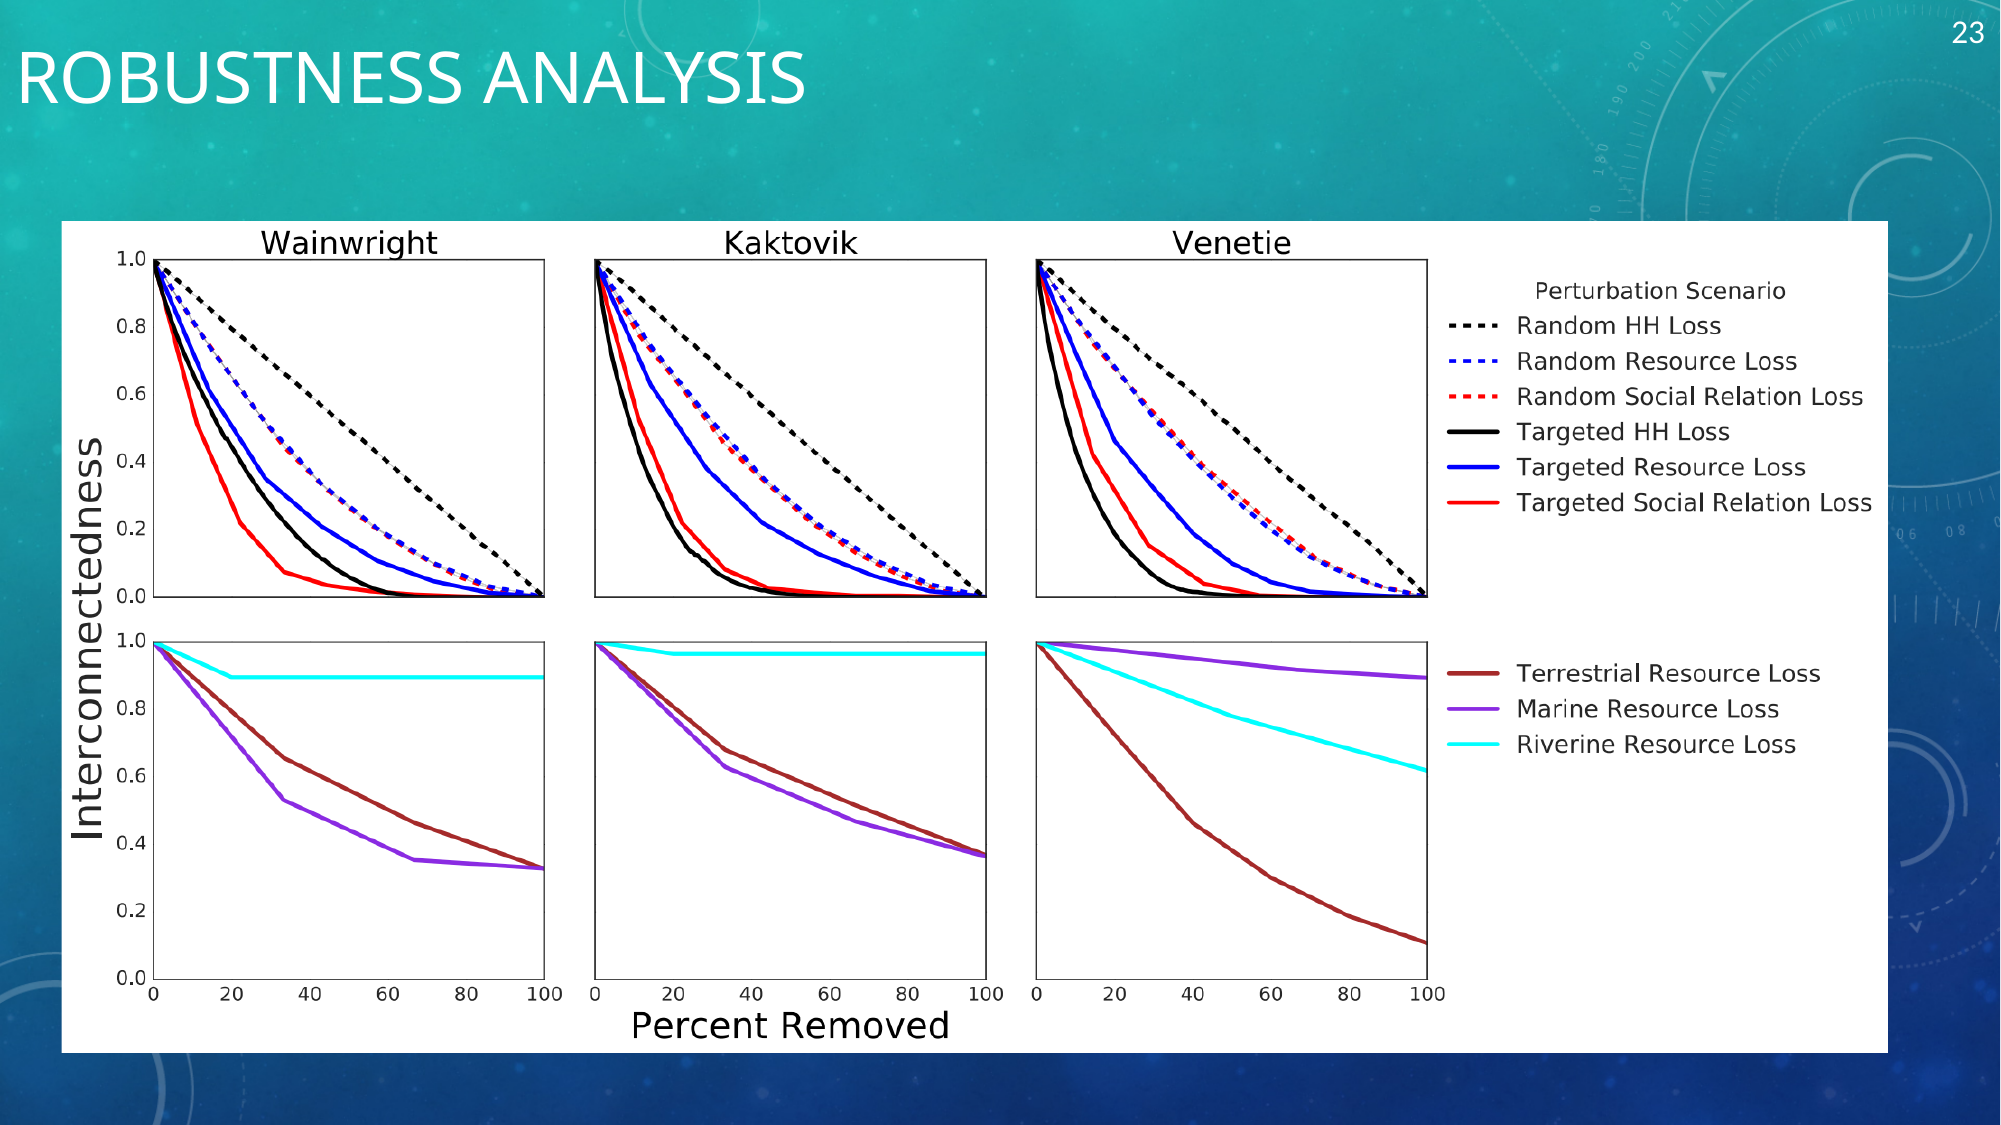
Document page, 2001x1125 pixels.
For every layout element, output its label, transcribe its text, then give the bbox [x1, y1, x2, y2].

picture [0, 0, 2001, 1125]
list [61, 221, 1889, 1053]
title Robustness Analysis [0, 0, 950, 150]
slide_number 23 [1887, 0, 2000, 60]
